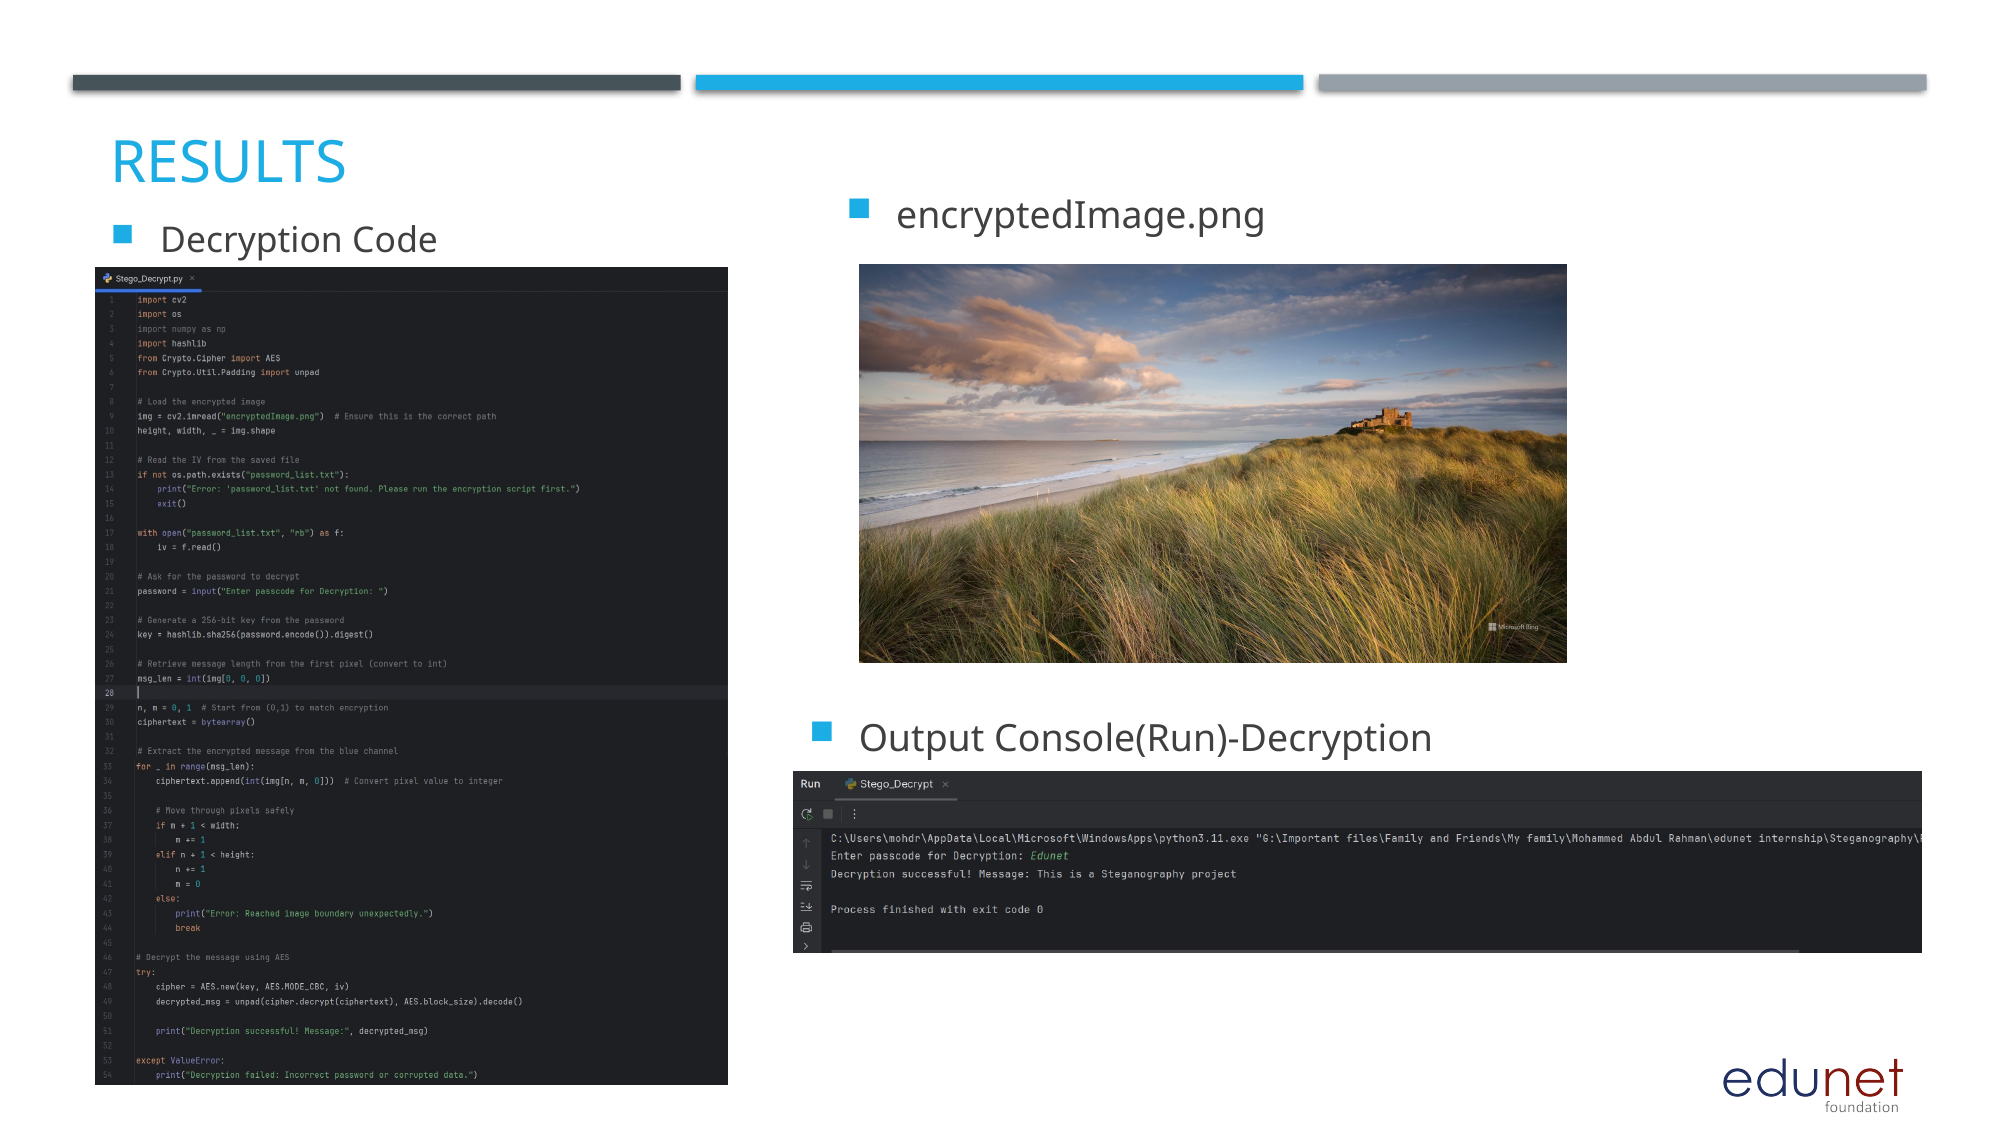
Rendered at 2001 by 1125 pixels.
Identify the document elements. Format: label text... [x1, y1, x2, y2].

text_box encryptedImage.png [831, 179, 1831, 244]
picture [858, 263, 1568, 663]
text_box Output Console(Run)-Decryption [793, 702, 1794, 767]
picture [94, 266, 728, 1085]
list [793, 770, 1923, 953]
text_box Decryption Code [95, 205, 1096, 267]
title Results [95, 115, 1905, 203]
picture [1719, 1056, 1905, 1116]
